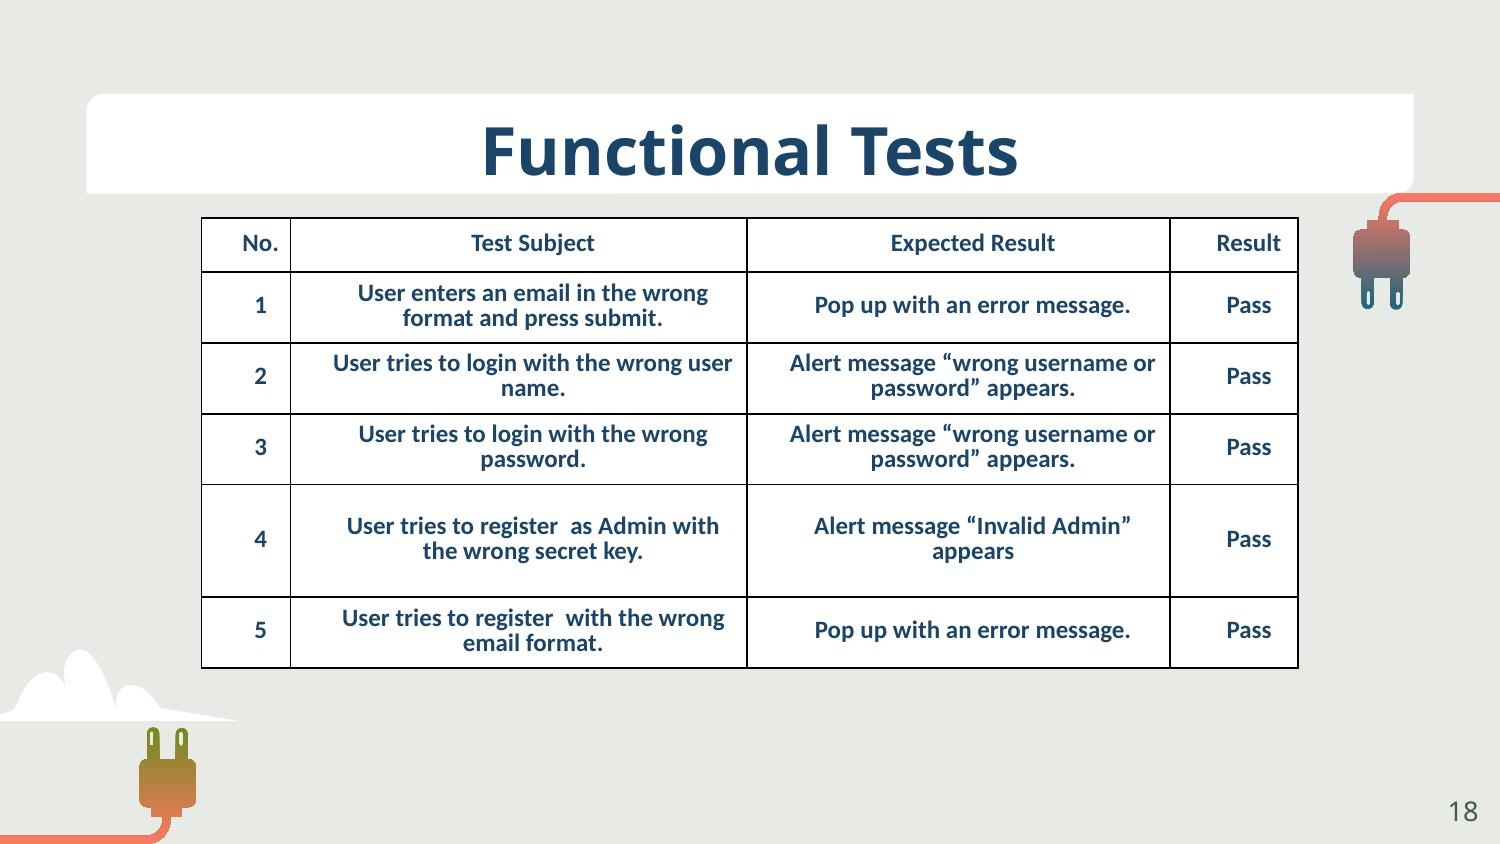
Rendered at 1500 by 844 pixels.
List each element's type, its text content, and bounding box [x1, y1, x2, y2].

text_box [1390, 302, 1403, 310]
table_cell User tries to register with the wrong email format. [291, 598, 746, 667]
table_cell 3 [202, 415, 290, 484]
table_cell Alert message “Invalid Admin” appears [748, 485, 1169, 596]
table_cell Pop up with an error message. [748, 598, 1169, 667]
slide_number 18 [1403, 779, 1494, 844]
table_cell 5 [202, 598, 290, 667]
table_cell Pass [1171, 598, 1297, 667]
table_cell Alert message “wrong username or password” appears. [748, 415, 1169, 484]
table_cell User tries to login with the wrong user name. [291, 344, 746, 413]
table_cell User tries to login with the wrong password. [291, 415, 746, 484]
table_cell User tries to register as Admin with the wrong secret key. [291, 485, 746, 596]
table_cell User enters an email in the wrong format and press submit. [291, 302, 746, 342]
table_cell Pass [1171, 415, 1297, 484]
table_header No. [202, 219, 290, 271]
text_box [217, 226, 1500, 302]
table_cell Alert message “wrong username or password” appears. [748, 344, 1169, 413]
table_cell 1 [202, 273, 290, 342]
text_box [1361, 302, 1374, 309]
table_header Result [1171, 219, 1297, 226]
table_header Expected Result [748, 219, 1169, 226]
table_cell Pop up with an error message. [748, 302, 1169, 342]
title Functional Tests [86, 93, 1414, 194]
text_box [1367, 193, 1500, 226]
table_cell Pass [1171, 302, 1297, 342]
table_cell 2 [202, 344, 290, 413]
text_box [0, 649, 238, 721]
table_header Test Subject [291, 219, 746, 226]
table_cell 4 [202, 485, 290, 596]
text_box [0, 727, 196, 844]
table_cell Pass [1171, 344, 1297, 413]
table_cell Pass [1171, 485, 1297, 596]
